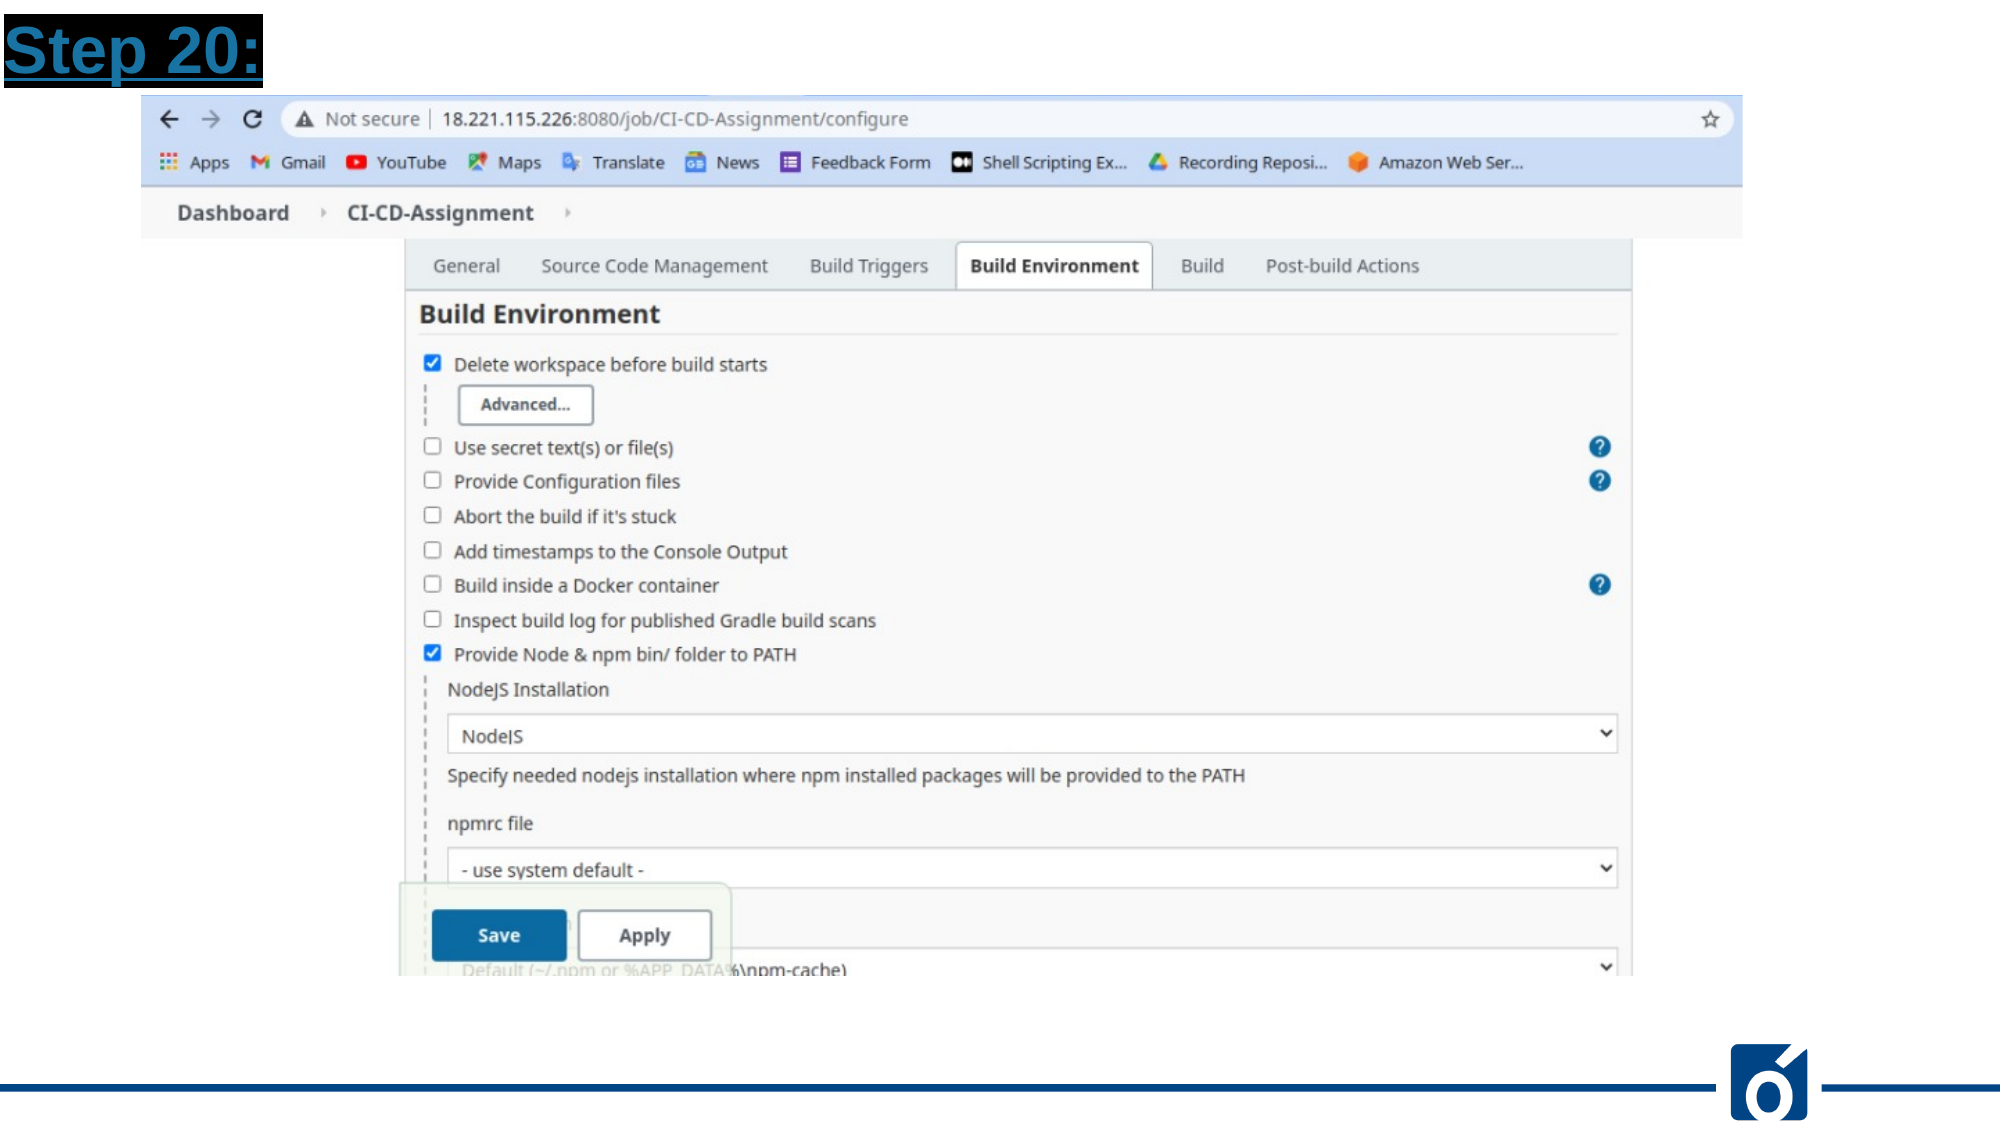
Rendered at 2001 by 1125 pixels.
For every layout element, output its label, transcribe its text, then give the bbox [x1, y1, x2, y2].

picture [1730, 1043, 1808, 1121]
text_box Step 20: [0, 0, 294, 95]
picture [140, 95, 1743, 976]
